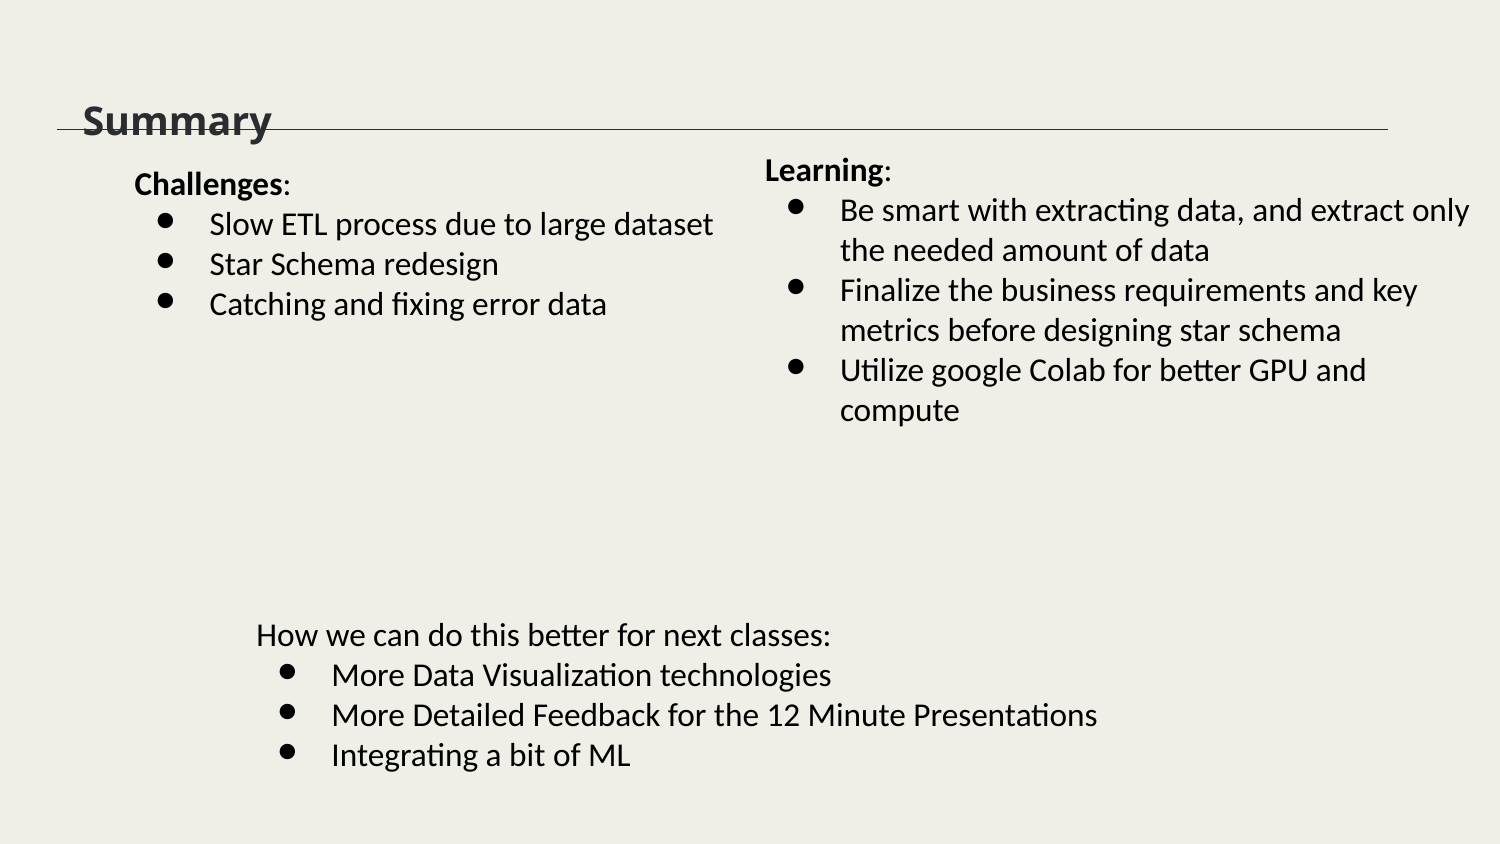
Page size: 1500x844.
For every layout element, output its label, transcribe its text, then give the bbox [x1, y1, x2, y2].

text_box Summary [82, 138, 750, 144]
text_box Learning: Be smart with extracting data, and extract only the needed amount of data Finalize the business requirements and key metrics before designing star schema Utilize google Colab for better GPU and compute [750, 133, 1492, 538]
text_box Summary [82, 77, 1414, 133]
text_box Challenges: Slow ETL process due to large dataset Star Schema redesign Catching and fixing error data [119, 147, 750, 509]
text_box How we can do this better for next classes: More Data Visualization technologies More Detailed Feedback for the 12 Minute Presentations Integrating a bit of ML [241, 598, 1469, 800]
